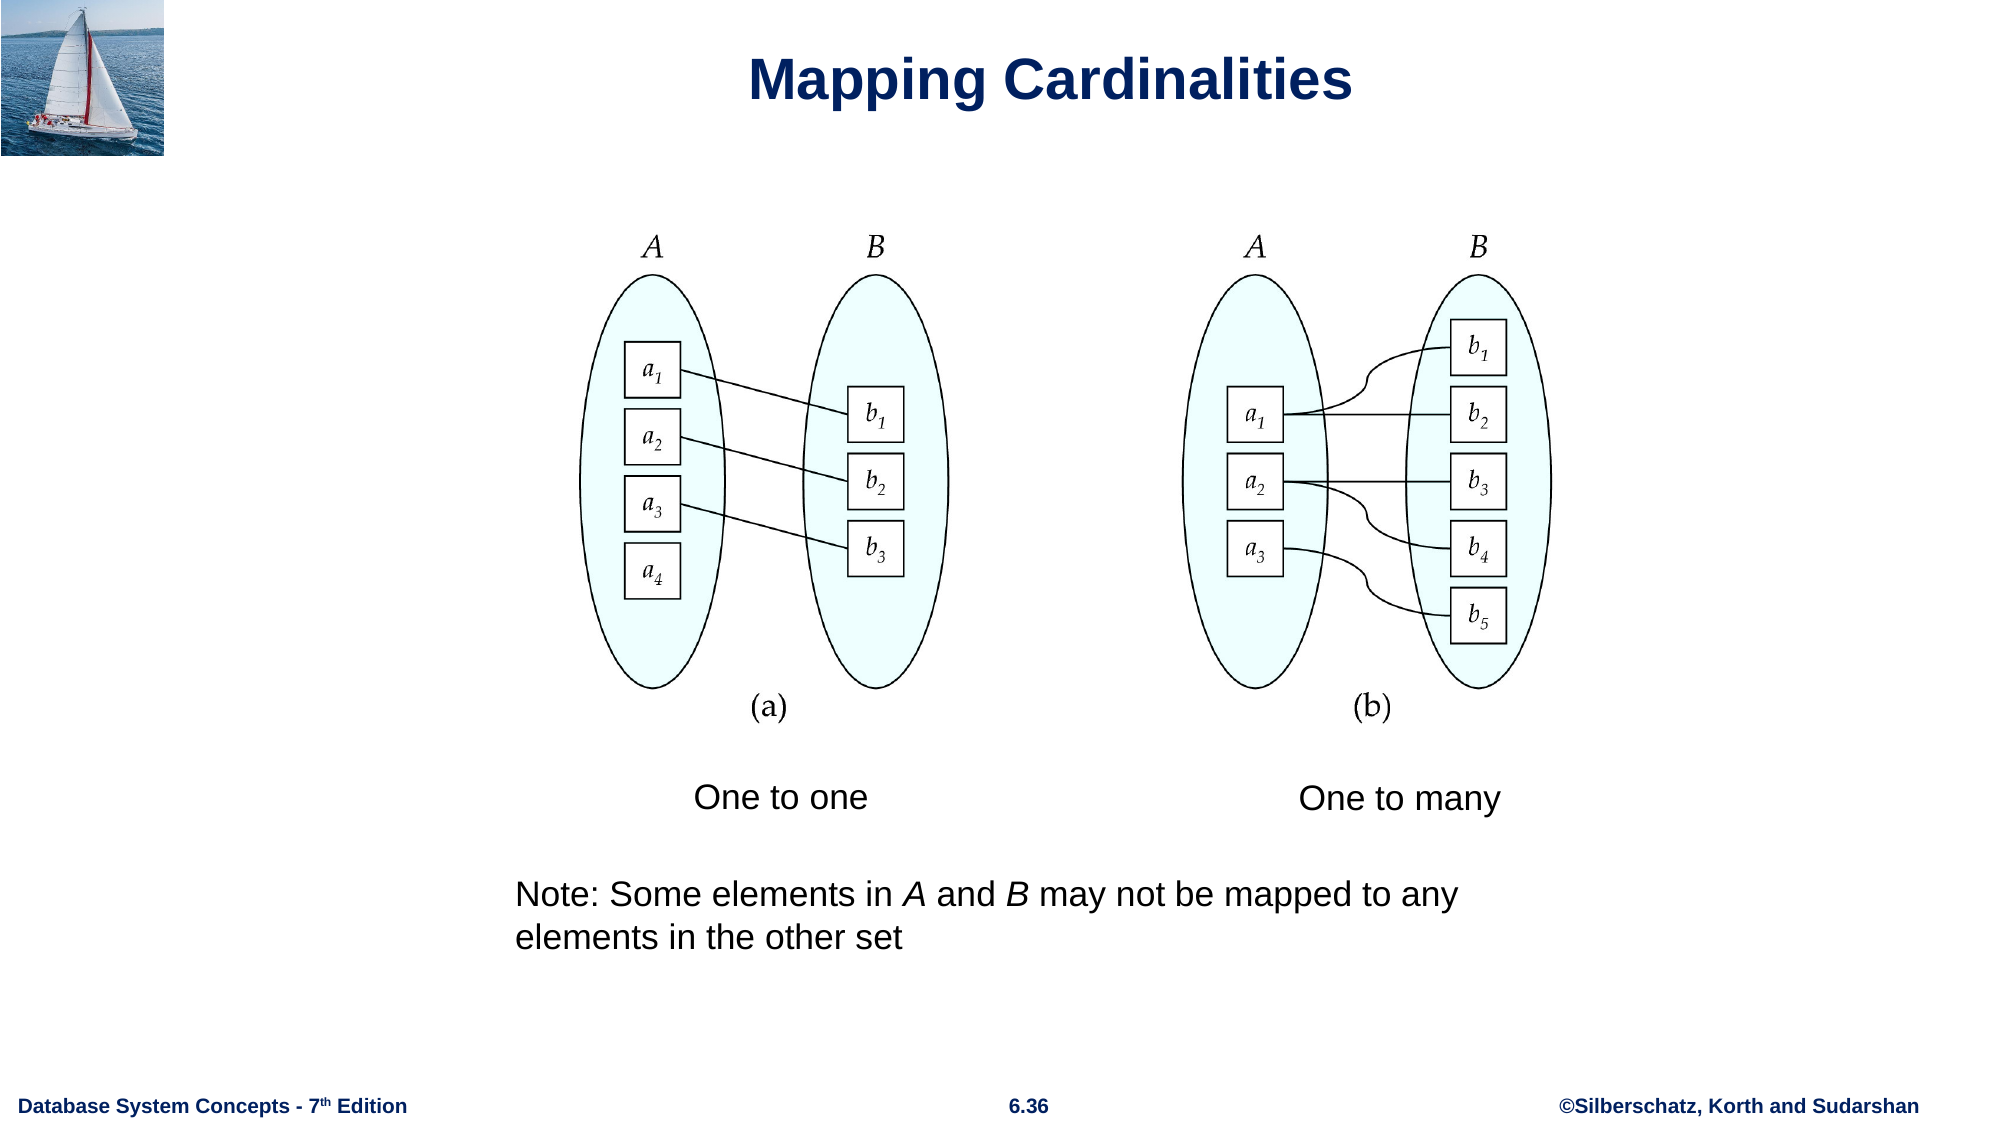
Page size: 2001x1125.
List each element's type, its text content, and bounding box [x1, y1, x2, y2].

text_box One to one [664, 767, 898, 825]
text_box Note: Some elements in A and B may not be mapped to any elements in the other set [500, 864, 1484, 964]
picture [579, 227, 1555, 725]
picture [1, 0, 164, 156]
text_box One to many [1283, 767, 1517, 825]
title Mapping Cardinalities [167, 18, 1935, 120]
